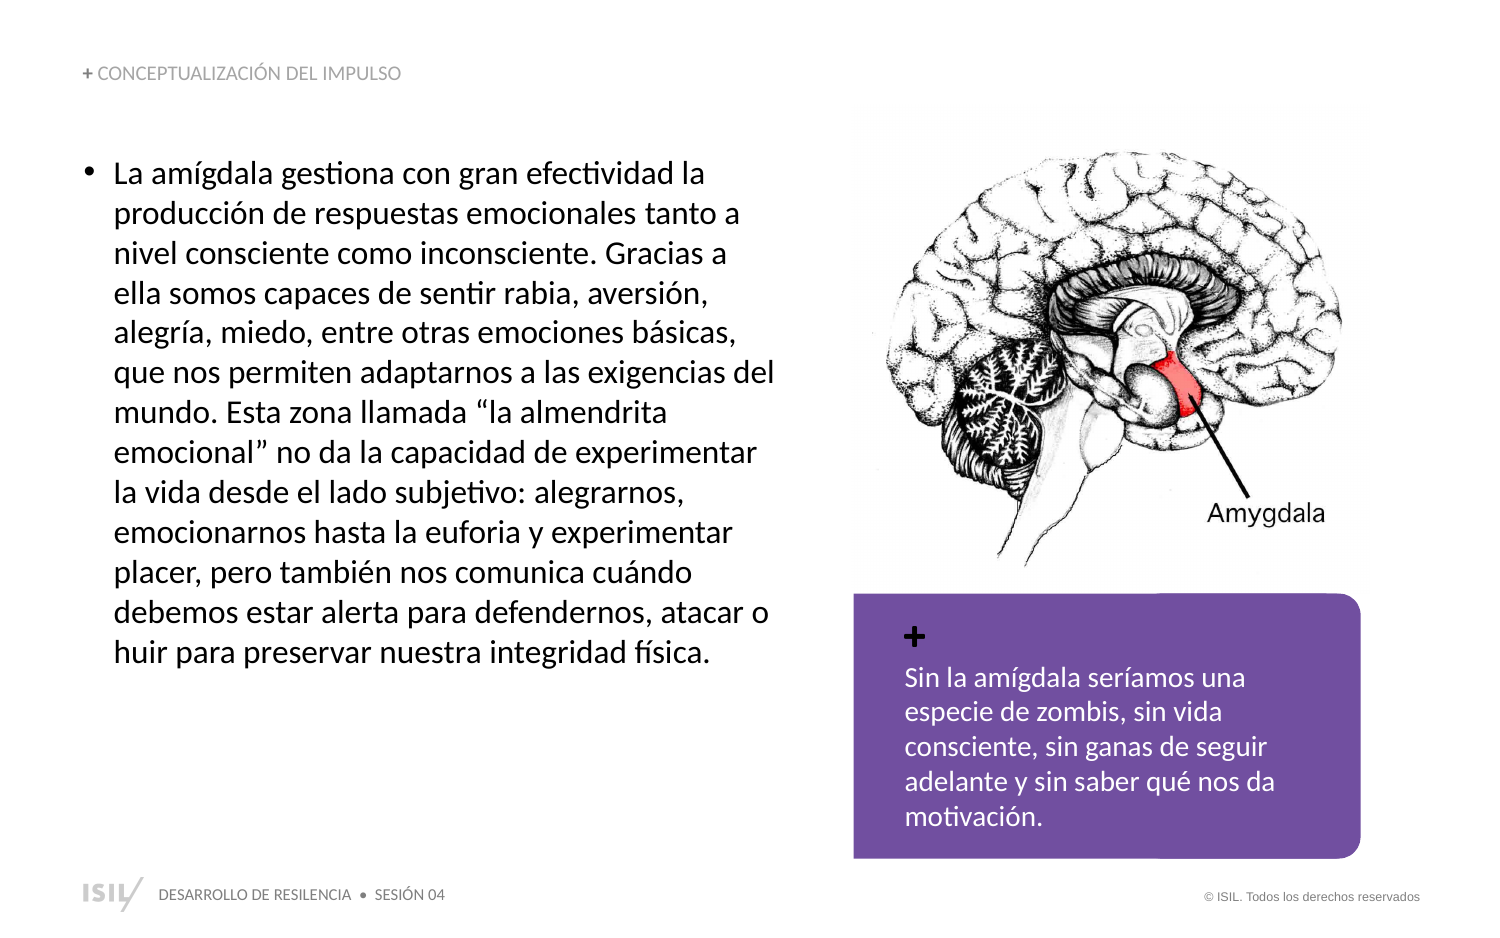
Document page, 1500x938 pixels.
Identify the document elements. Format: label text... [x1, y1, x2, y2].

picture [851, 104, 1370, 594]
text_box Sin la amígdala seríamos una especie de zombis, sin vida consciente, sin ganas de seguir adelante y sin saber qué nos da motivación. [904, 657, 1301, 833]
picture [904, 625, 925, 647]
text_box + CONCEPTUALIZACIÓN DEL IMPULSO [82, 61, 482, 85]
text_box [1138, 602, 1361, 859]
text_box La amígdala gestiona con gran efectividad la producción de respuestas emocionales tanto a nivel consciente como inconsciente. Gracias a ella somos capaces de sentir rabia, aversión, alegría, miedo, entre otras emociones básicas, que nos permiten adaptarnos a las exigencias del mundo. Esta zona llamada “la almendrita emocional” no da la capacidad de experimentar la vida desde el lado subjetivo: alegrarnos, emocionarnos hasta la euforia y experimentar placer, pero también nos comunica cuándo debemos estar alerta para defendernos, atacar o huir para preservar nuestra integridad física. [83, 151, 780, 671]
text_box [853, 602, 1156, 859]
